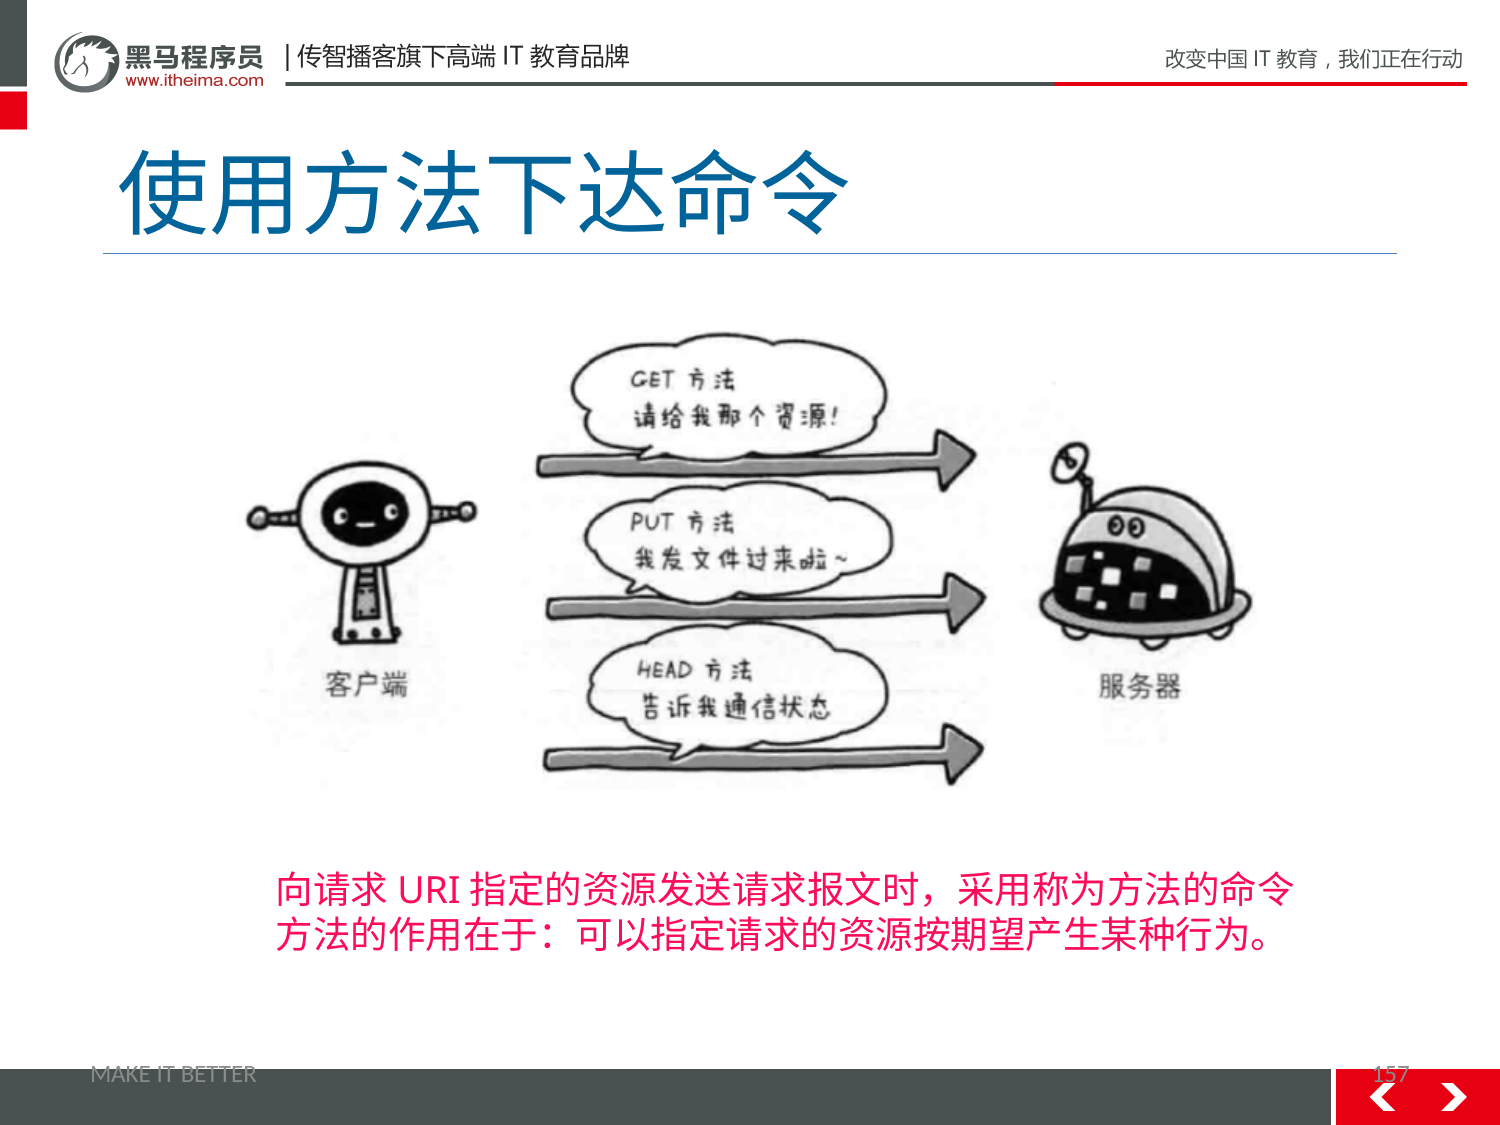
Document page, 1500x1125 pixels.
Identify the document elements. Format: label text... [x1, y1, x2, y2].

text_box 向请求URI指定的资源发送请求报文时，采用称为方法的命令 方法的作用在于：可以指定请求的资源按期望产生某种行为。 [260, 859, 1310, 964]
slide_number 157 [1074, 1042, 1425, 1103]
title 使用方法下达命令 [103, 95, 1397, 254]
picture [0, 0, 1500, 1125]
slide_number MAKE IT BETTER [75, 1042, 425, 1103]
